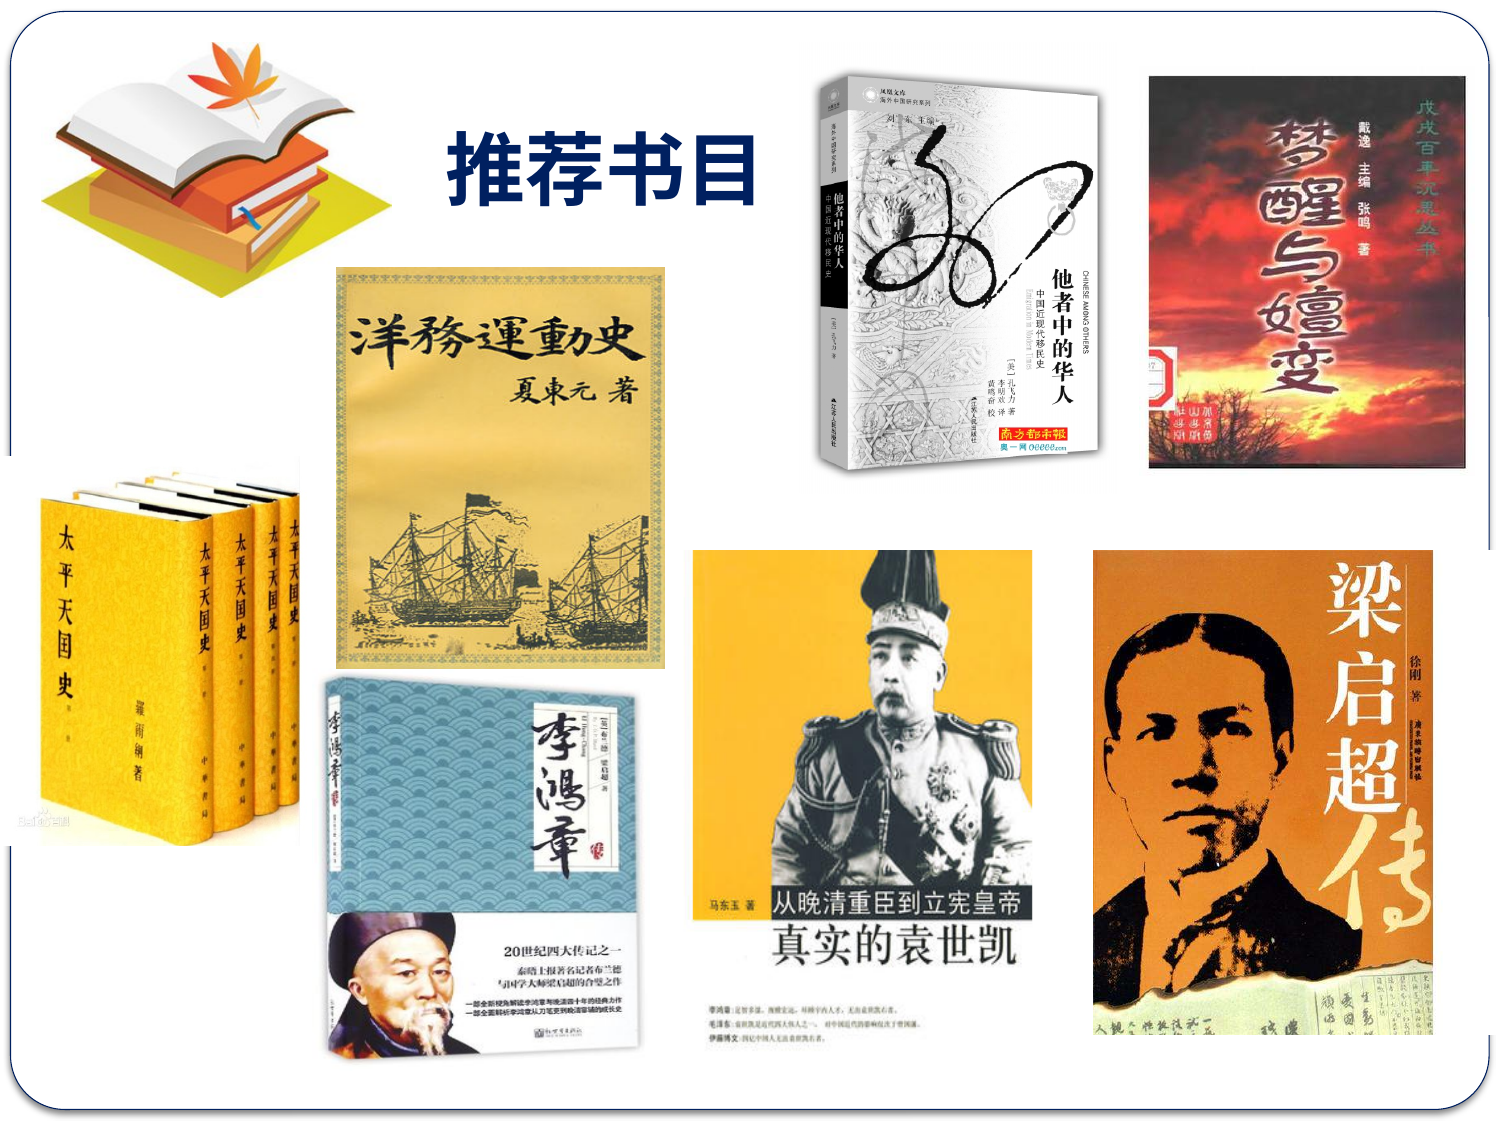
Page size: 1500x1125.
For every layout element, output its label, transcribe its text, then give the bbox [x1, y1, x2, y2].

picture [0, 42, 1500, 1072]
picture [796, 42, 1117, 494]
title 推荐书目 [431, 101, 786, 231]
picture [1139, 66, 1475, 476]
